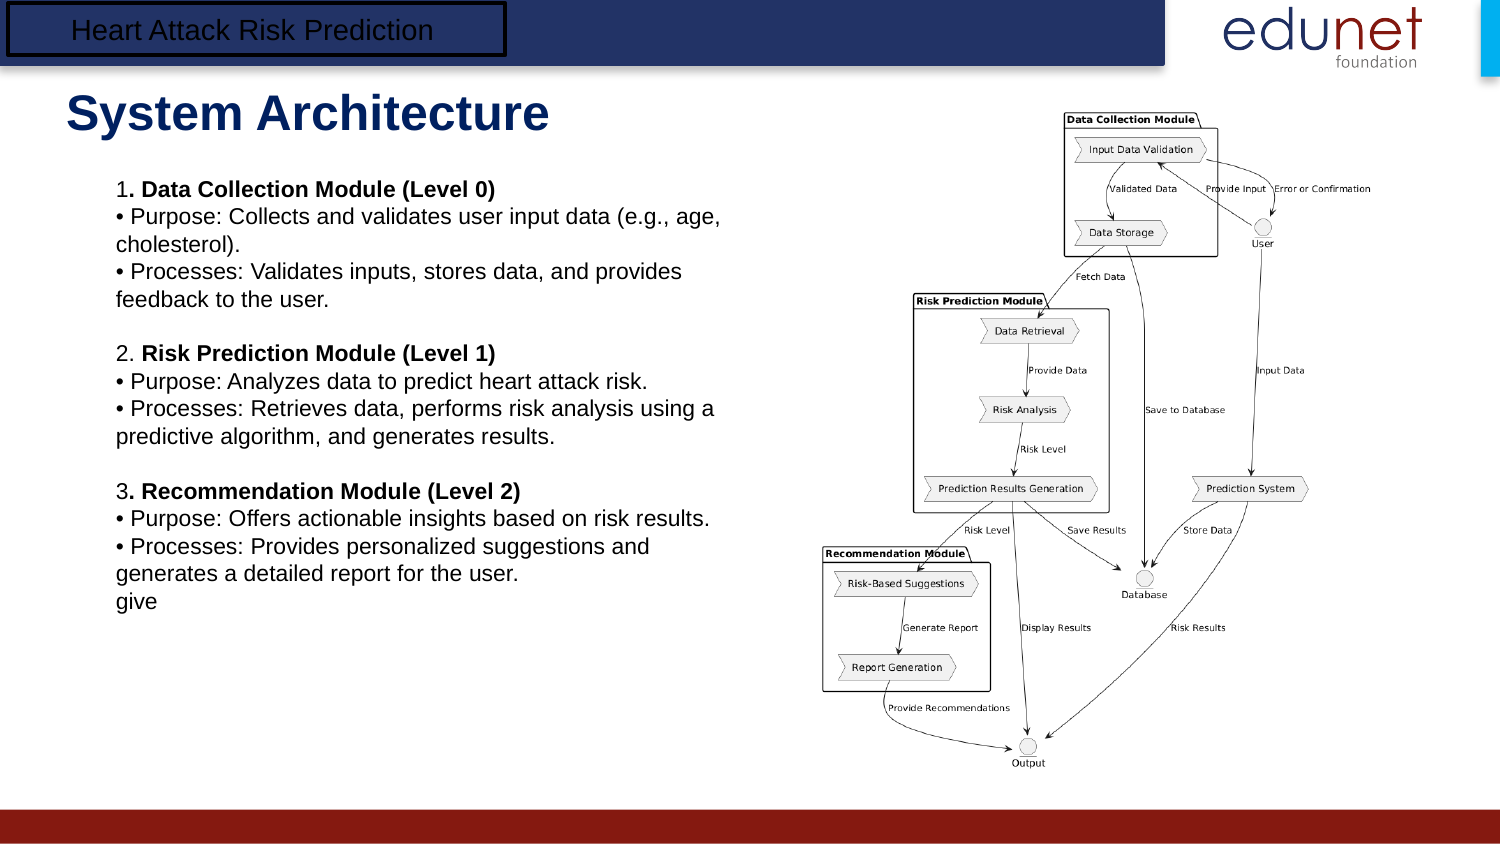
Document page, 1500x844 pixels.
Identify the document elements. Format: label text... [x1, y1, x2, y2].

title System Architecture [51, 72, 1449, 229]
picture [1219, 4, 1424, 72]
picture [818, 107, 1376, 771]
text_box Heart Attack Risk Prediction [6, 1, 507, 57]
text_box 1. Data Collection Module (Level 0) • Purpose: Collects and validates user input data (e.g., age, cholesterol). • Processes: Validates inputs, stores data, and provides feedback to the user. 2. Risk Prediction Module (Level 1) • Purpose: Analyzes data to predict heart attack risk. • Processes: Retrieves data, performs risk analysis using a predictive algorithm, and generates results. 3. Recommendation Module (Level 2) • Purpose: Offers actionable insights based on risk results. • Processes: Provides personalized suggestions and generates a detailed report for the user. give [101, 166, 763, 656]
